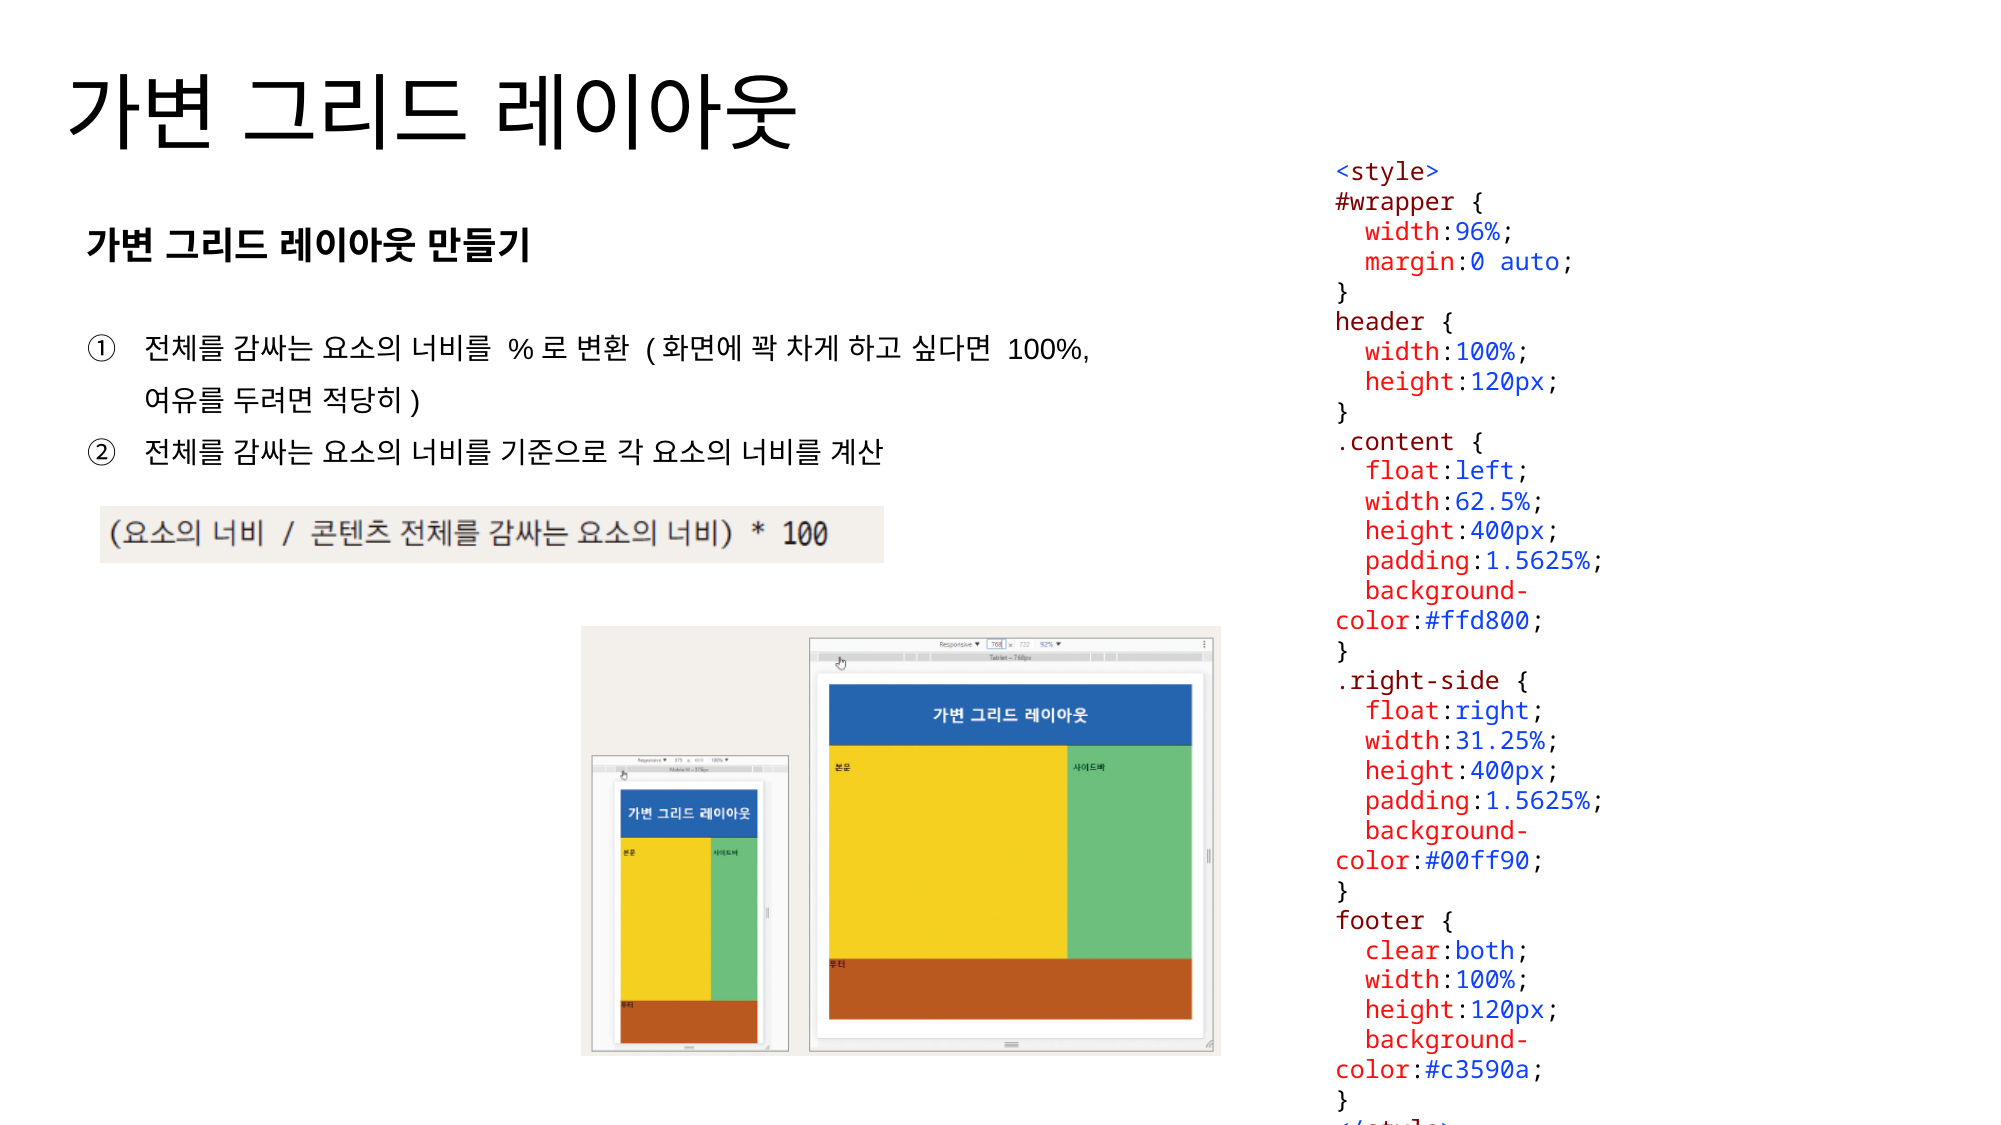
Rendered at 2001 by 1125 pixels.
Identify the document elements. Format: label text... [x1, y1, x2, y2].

picture [100, 506, 884, 563]
text_box 가변 그리드 레이아웃 [50, 52, 1051, 168]
text_box 가변 그리드 레이아웃 만들기 [71, 214, 614, 275]
picture [581, 626, 1221, 1056]
text_box <style> #wrapper { width:96%; margin:0 auto; } header { width:100%; height:120px; } .content { float:left; width:62.5%; height:400px; padding:1.5625%; background-color:#ffd800; } .right-side { float:right; width:31.25%; height:400px; padding:1.5625%; background-color:#00ff90; } footer { clear:both; width:100%; height:120px; background-color:#c3590a; } </style> [1320, 148, 1710, 1125]
text_box 전체를 감싸는 요소의 너비를 %로 변환 (화면에 꽉 차게 하고 싶다면 100%, 여유를 두려면 적당히) 전체를 감싸는 요소의 너비를 기준으로 각 요소의 너비를 계산 [73, 305, 1173, 530]
